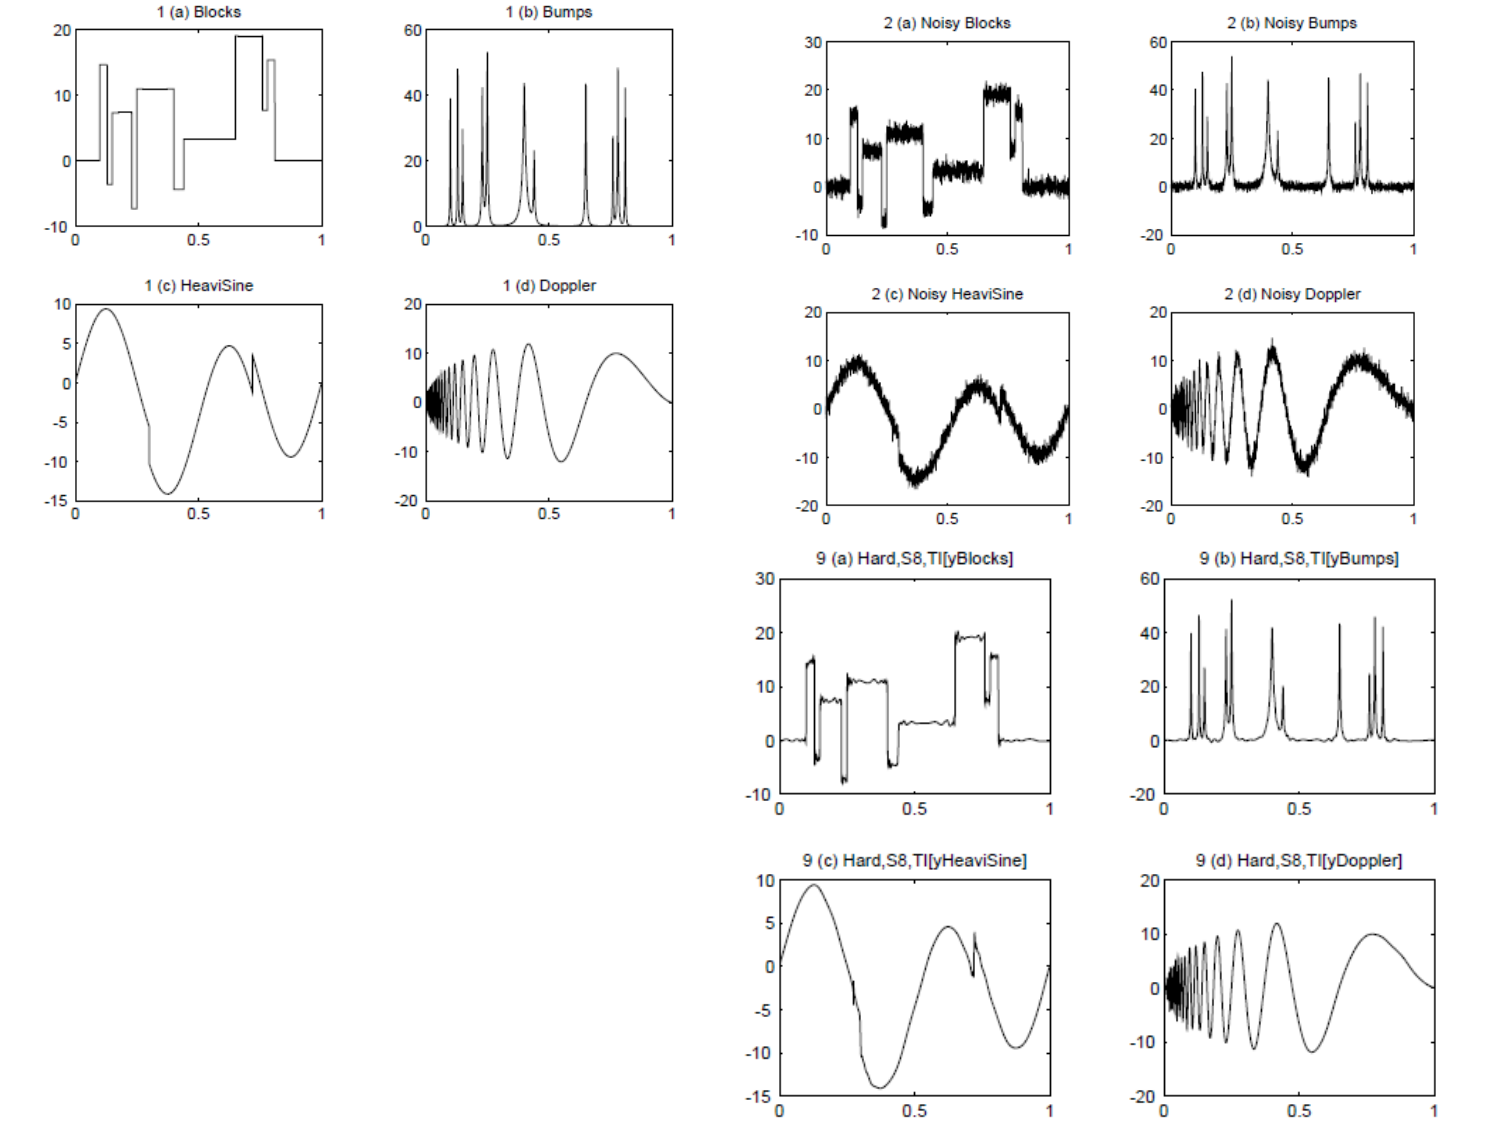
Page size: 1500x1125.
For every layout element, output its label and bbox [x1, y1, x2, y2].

picture [738, 549, 1500, 1125]
picture [787, 0, 1451, 537]
picture [0, 0, 729, 526]
